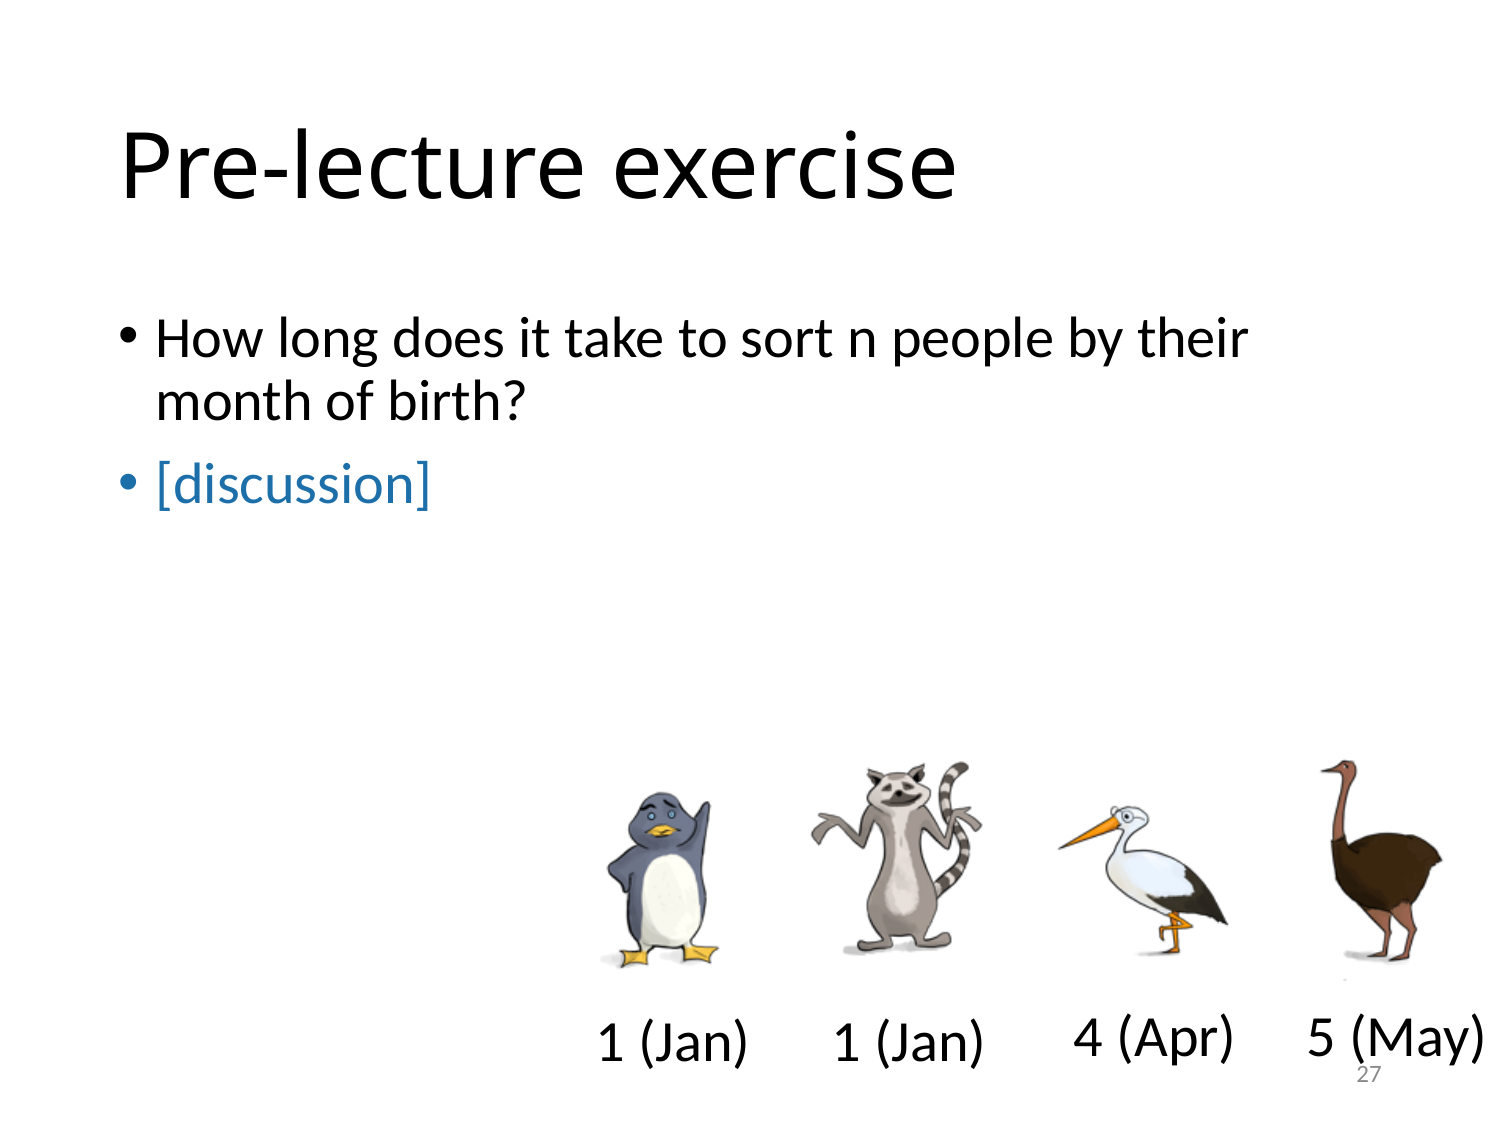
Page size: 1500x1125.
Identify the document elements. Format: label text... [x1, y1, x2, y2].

text_box 4 (Apr) [1059, 990, 1291, 1042]
slide_number 27 [1059, 1042, 1397, 1103]
picture [801, 746, 994, 984]
text_box 1 (Jan) [816, 995, 1059, 1081]
picture [1303, 742, 1458, 984]
picture [596, 785, 735, 984]
text_box 5 (May) [1291, 990, 1500, 1076]
text_box 1 (Jan) [580, 995, 816, 1081]
picture [1054, 785, 1238, 972]
list How long does it take to sort n people by their month of birth? [discussion] [103, 299, 1397, 1014]
title Pre-lecture exercise [103, 59, 1397, 278]
